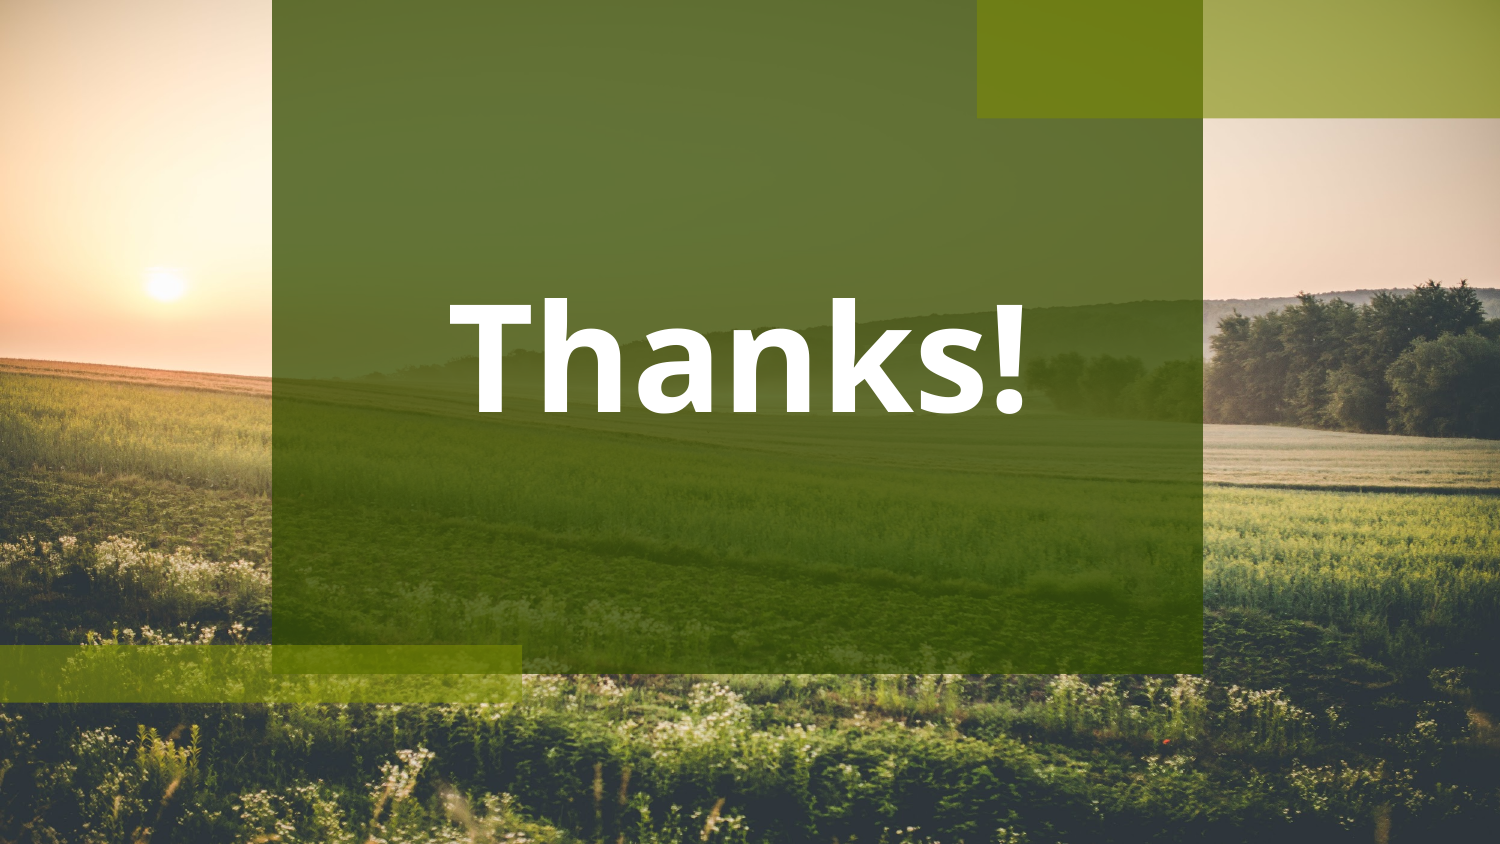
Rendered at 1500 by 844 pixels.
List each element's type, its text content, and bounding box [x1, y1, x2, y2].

picture [0, 0, 272, 645]
picture [0, 119, 1500, 844]
title Thanks! [432, 247, 1322, 342]
